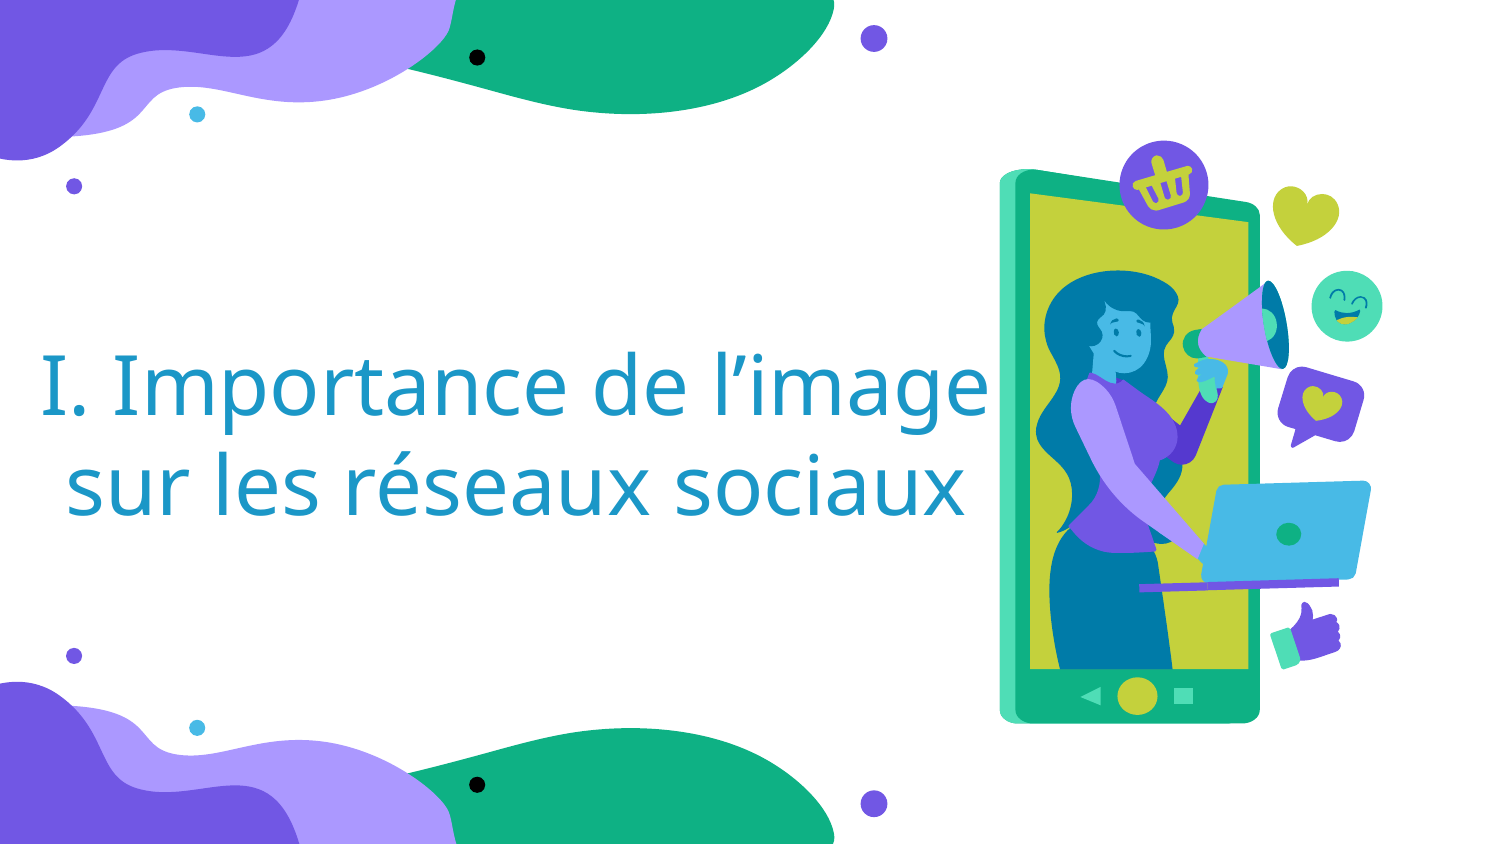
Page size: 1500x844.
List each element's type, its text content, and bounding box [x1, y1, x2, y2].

title I. Importance de l’image sur les réseaux sociaux [12, 378, 994, 486]
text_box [999, 140, 1387, 724]
